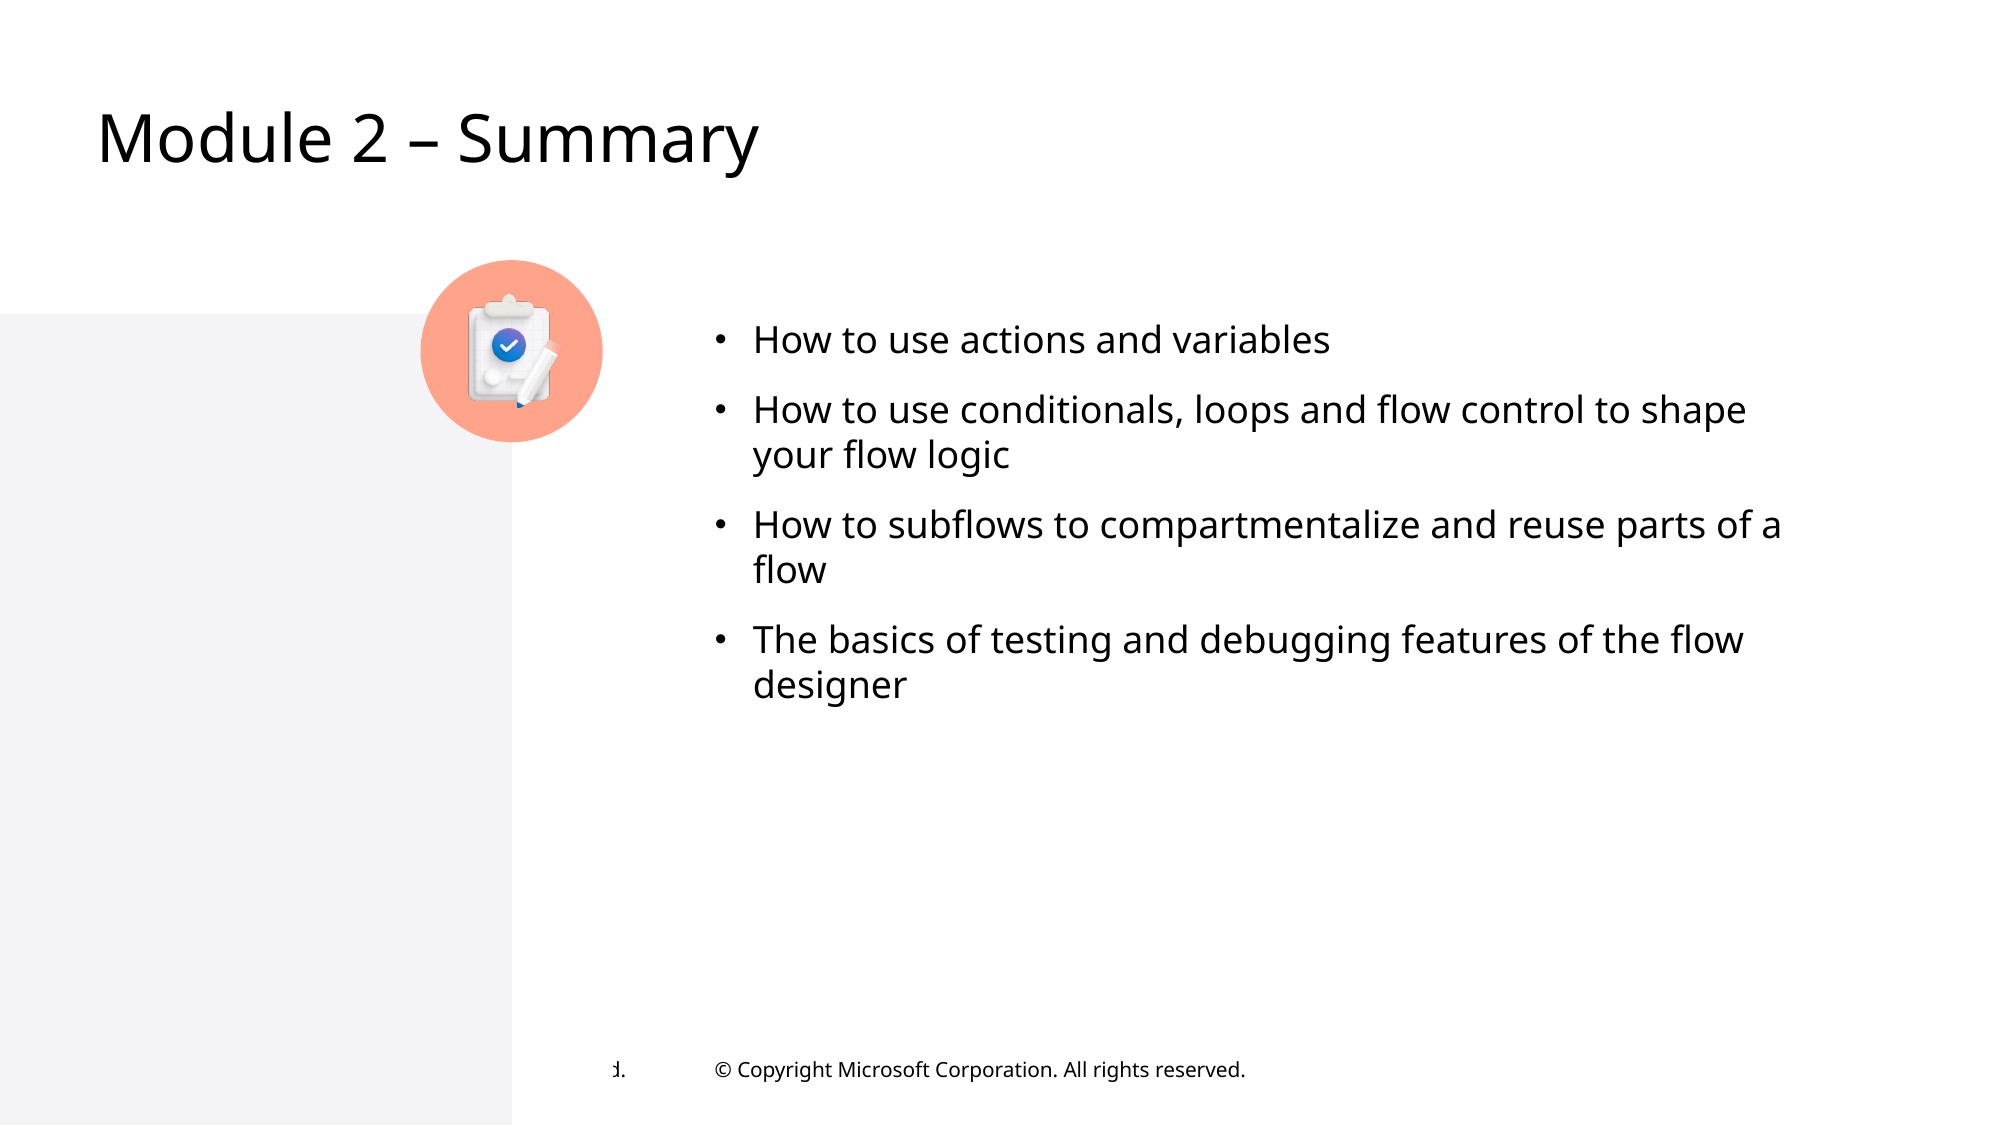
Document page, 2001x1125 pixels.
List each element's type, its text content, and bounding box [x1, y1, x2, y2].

title Module 2 – Summary [96, 96, 1903, 177]
picture [454, 294, 569, 408]
list How to use actions and variables How to use conditionals, loops and flow control to shape your flow logic How to subflows to compartmentalize and reuse parts of a flow The basics of testing and debugging features of the flow designer [714, 316, 1822, 665]
